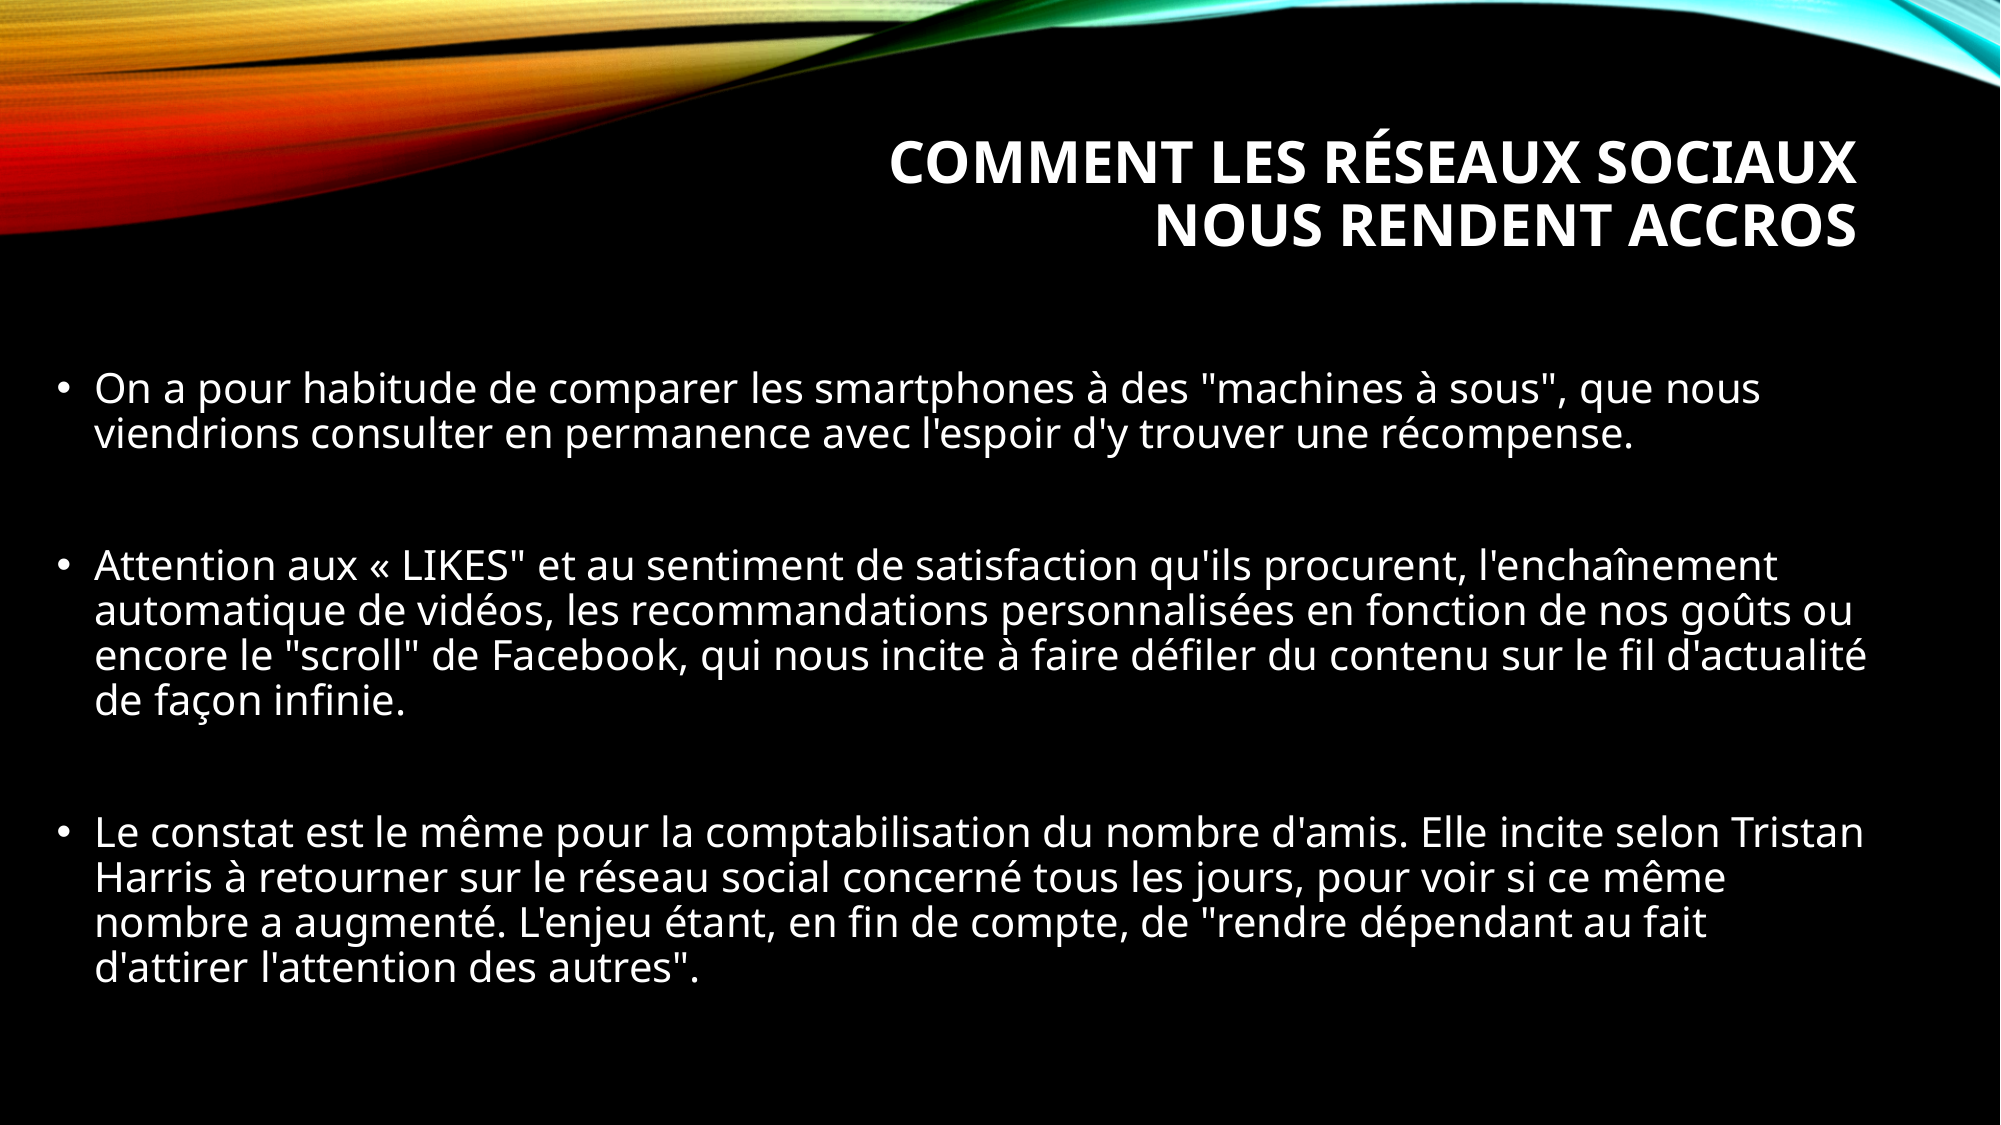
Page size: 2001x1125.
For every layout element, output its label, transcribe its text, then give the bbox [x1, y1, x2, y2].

list On a pour habitude de comparer les smartphones à des "machines à sous", que nous viendrions consulter en permanence avec l'espoir d'y trouver une récompense. Attention aux « LIKES" et au sentiment de satisfaction qu'ils procurent, l'enchaînement automatique de vidéos, les recommandations personnalisées en fonction de nos goûts ou encore le "scroll" de Facebook, qui nous incite à faire défiler du contenu sur le fil d'actualité de façon infinie. Le constat est le même pour la comptabilisation du nombre d'amis. Elle incite selon Tristan Harris à retourner sur le réseau social concerné tous les jours, pour voir si ce même nombre a augmenté. L'enjeu étant, en fin de compte, de "rendre dépendant au fait d'attirer l'attention des autres". [41, 360, 1888, 1125]
picture [0, 0, 2000, 237]
title comment les réseaux sociaux nous rendent accros [112, 125, 1888, 338]
